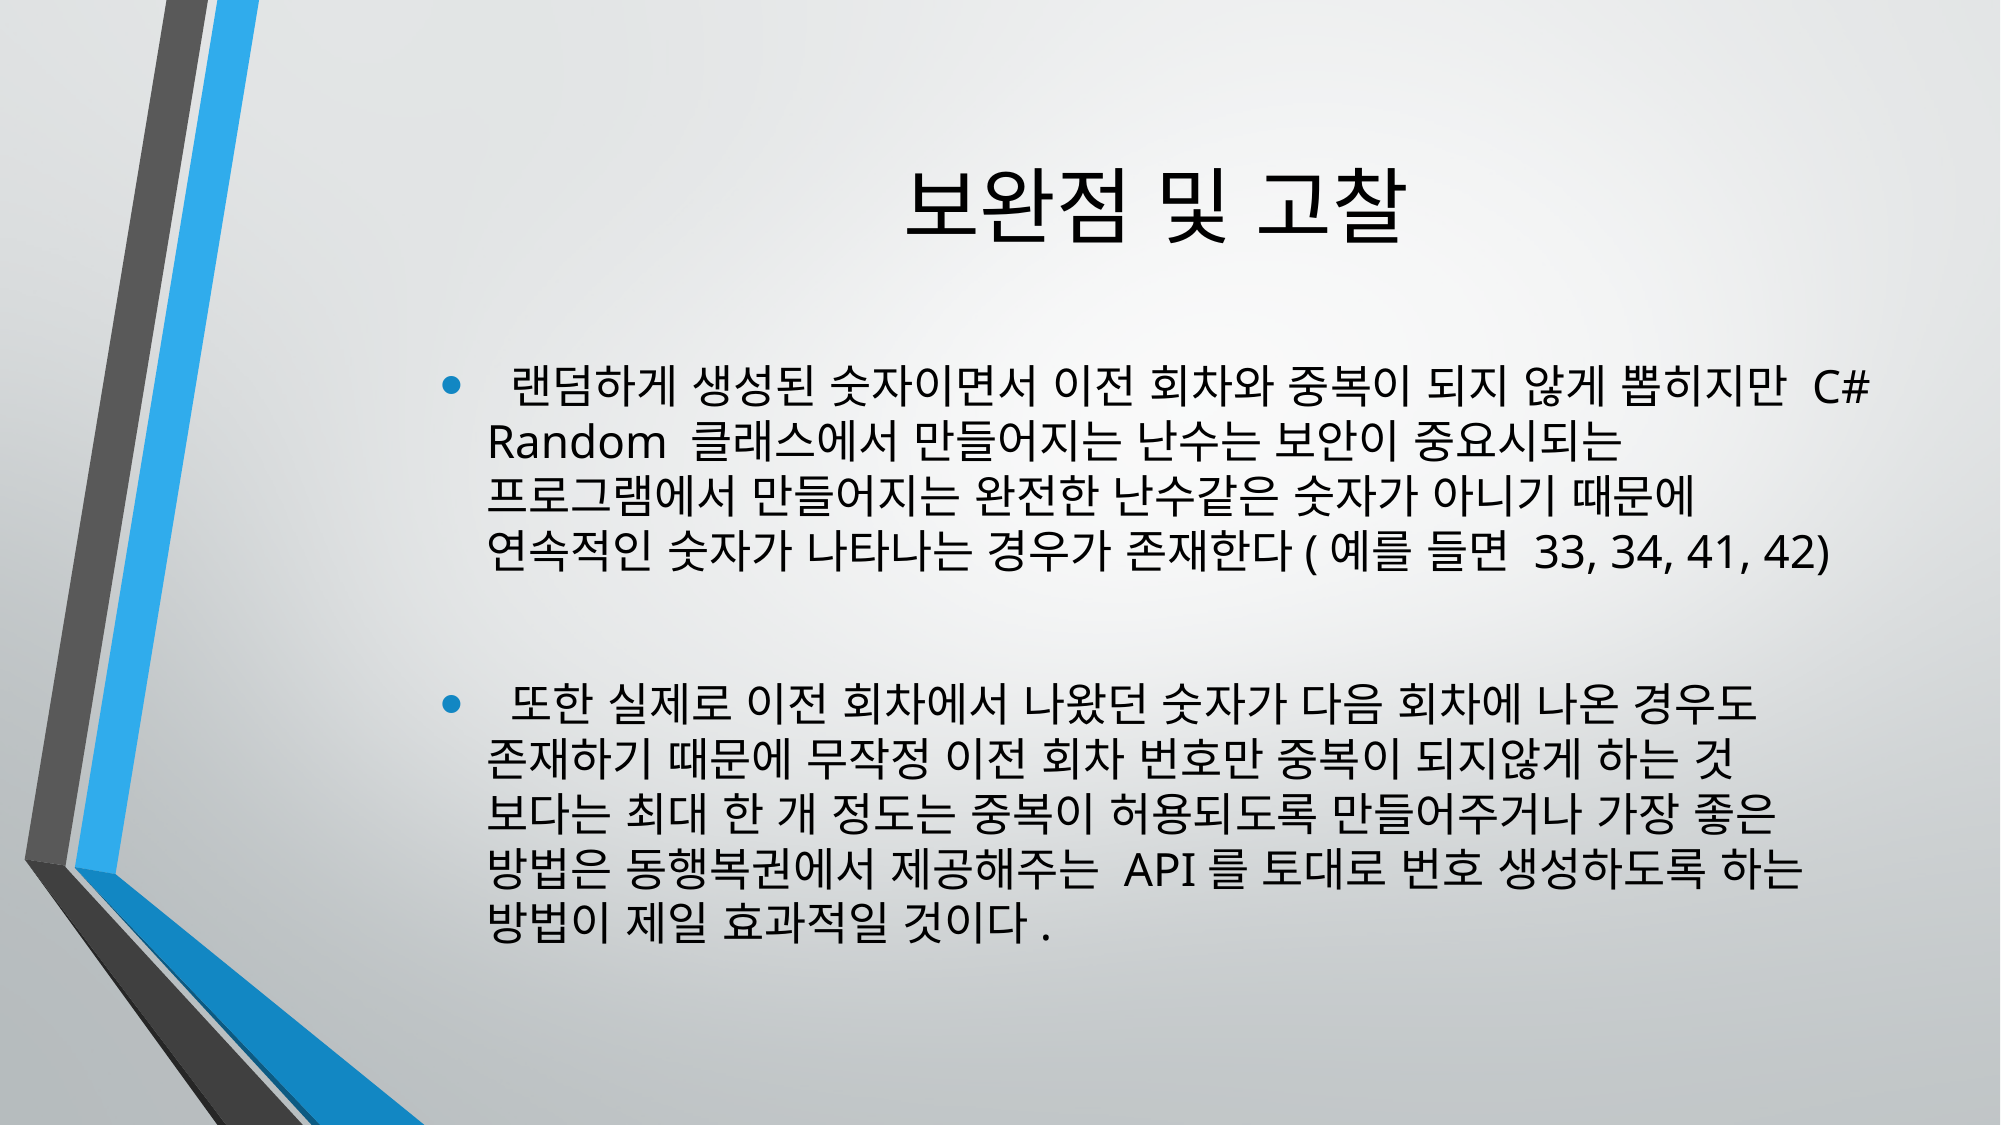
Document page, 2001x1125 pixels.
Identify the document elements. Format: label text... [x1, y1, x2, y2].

title 보완점 및 고찰 [701, 141, 1611, 266]
list 랜덤하게 생성된 숫자이면서 이전 회차와 중복이 되지 않게 뽑히지만 C# Random 클래스에서 만들어지는 난수는 보안이 중요시되는 프로그램에서 만들어지는 완전한 난수같은 숫자가 아니기 때문에 연속적인 숫자가 나타나는 경우가 존재한다(예를 들면 33, 34, 41, 42) 또한 실제로 이전 회차에서 나왔던 숫자가 다음 회차에 나온 경우도 존재하기 때문에 무작정 이전 회차 번호만 중복이 되지않게 하는 것 보다는 최대 한 개 정도는 중복이 허용되도록 만들어주거나 가장 좋은 방법은 동행복권에서 제공해주는 API를 토대로 번호 생성하도록 하는 방법이 제일 효과적일 것이다. [424, 350, 1888, 970]
